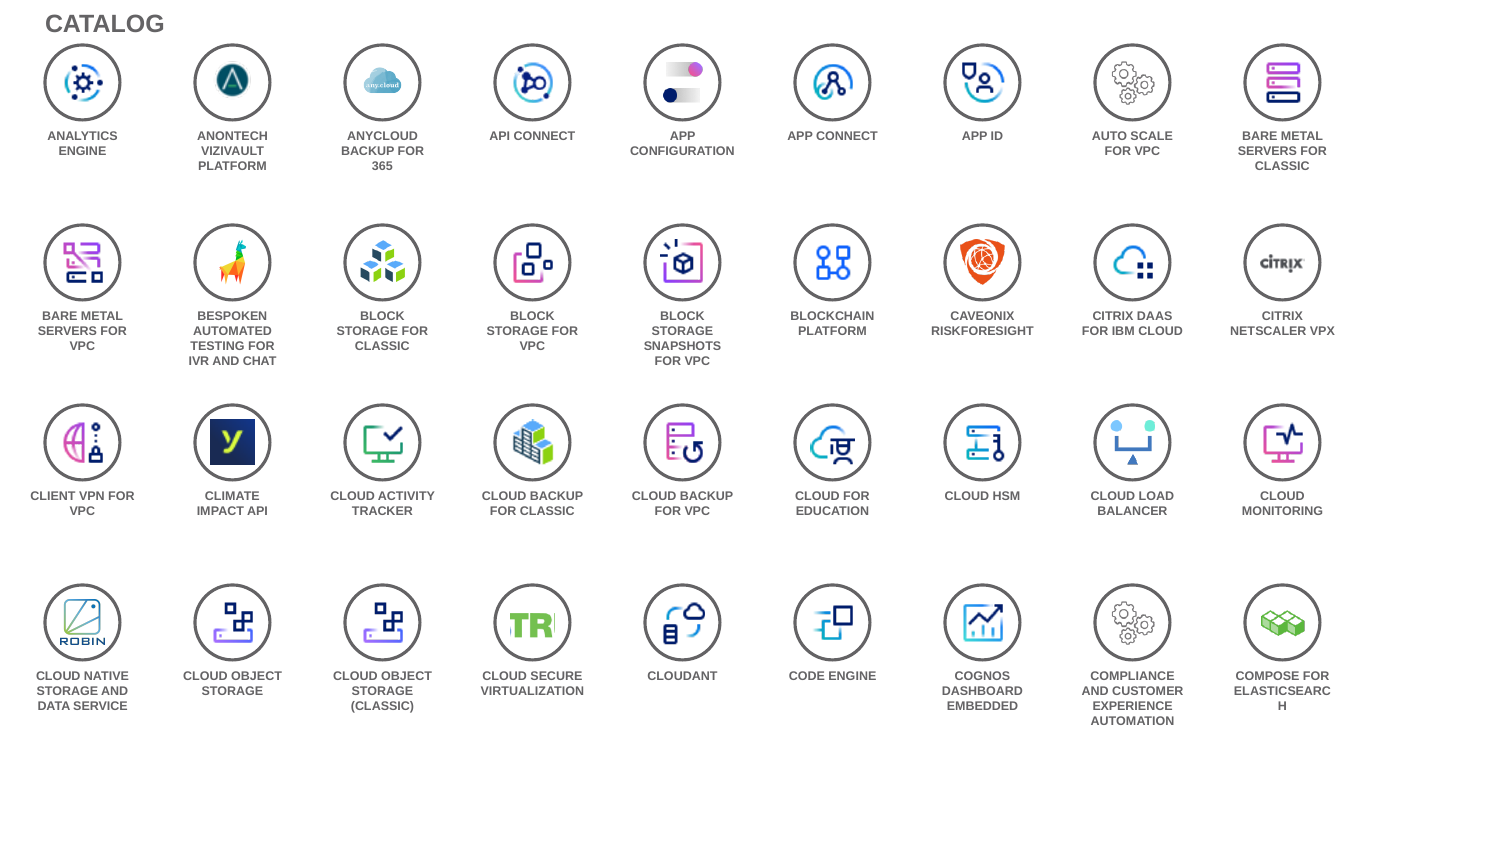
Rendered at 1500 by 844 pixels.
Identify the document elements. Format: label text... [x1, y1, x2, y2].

text_box [59, 652, 106, 660]
picture [659, 599, 706, 646]
text_box [359, 652, 406, 660]
text_box [209, 652, 256, 660]
text_box [809, 292, 856, 300]
text_box COMPOSE FOR ELASTICSEARCH [1229, 667, 1335, 713]
text_box CLOUD BACKUP FOR CLASSIC [479, 487, 585, 518]
text_box [809, 112, 856, 120]
text_box [209, 112, 256, 120]
picture [809, 239, 856, 286]
text_box [794, 44, 870, 110]
text_box [794, 404, 870, 480]
text_box ANALYTICS ENGINE [29, 127, 135, 158]
text_box [794, 584, 870, 650]
picture [209, 59, 256, 106]
text_box [344, 224, 420, 290]
text_box [644, 224, 720, 290]
picture [809, 59, 856, 106]
text_box BESPOKEN AUTOMATED TESTING FOR IVR AND CHAT [179, 307, 285, 368]
text_box [509, 112, 556, 120]
text_box [209, 292, 256, 300]
text_box [359, 112, 406, 120]
text_box [944, 224, 1020, 290]
picture [1259, 239, 1306, 286]
text_box [1244, 404, 1320, 480]
picture [809, 599, 856, 646]
text_box [1094, 404, 1170, 480]
text_box AUTO SCALE FOR VPC [1079, 127, 1185, 158]
picture [1259, 419, 1306, 466]
text_box CODE ENGINE [779, 667, 885, 683]
text_box BARE METAL SERVERS FOR CLASSIC [1229, 127, 1335, 173]
text_box [1109, 112, 1156, 120]
text_box [194, 224, 270, 290]
picture [959, 59, 1006, 106]
text_box [1259, 652, 1306, 660]
text_box CLOUD NATIVE STORAGE AND DATA SERVICE [29, 667, 135, 713]
picture [659, 239, 706, 286]
picture [659, 419, 706, 466]
picture [1109, 419, 1156, 466]
text_box [44, 584, 120, 650]
picture [359, 599, 406, 646]
picture [59, 239, 106, 286]
text_box [1244, 584, 1320, 650]
picture [359, 239, 406, 286]
text_box CLOUD ACTIVITY TRACKER [329, 487, 435, 518]
text_box APP ID [929, 127, 1035, 143]
text_box [1259, 292, 1306, 300]
text_box CATALOG [44, 7, 1170, 38]
text_box CITRIX NETSCALER VPX [1229, 307, 1335, 338]
text_box [59, 112, 106, 120]
text_box COGNOS DASHBOARD EMBEDDED [929, 667, 1035, 713]
text_box CLOUD LOAD BALANCER [1079, 487, 1185, 518]
picture [959, 239, 1006, 286]
text_box [644, 44, 720, 110]
text_box [494, 44, 570, 110]
text_box [1244, 224, 1320, 290]
picture [209, 599, 256, 646]
text_box [959, 652, 1006, 660]
text_box [44, 44, 120, 110]
text_box COMPLIANCE AND CUSTOMER EXPERIENCE AUTOMATION [1079, 667, 1185, 728]
text_box [659, 112, 706, 120]
text_box [359, 292, 406, 300]
text_box CLIMATE IMPACT API [179, 487, 285, 518]
text_box [944, 584, 1020, 650]
picture [509, 599, 556, 646]
picture [209, 239, 256, 286]
text_box BARE METAL SERVERS FOR VPC [29, 307, 135, 353]
text_box [344, 584, 420, 650]
picture [59, 599, 106, 646]
text_box [1094, 584, 1170, 650]
text_box [509, 292, 556, 300]
text_box [659, 292, 706, 300]
text_box [194, 44, 270, 110]
text_box CLOUD SECURE VIRTUALIZATION [479, 667, 585, 698]
text_box CLOUD OBJECT STORAGE (CLASSIC) [329, 667, 435, 713]
text_box [494, 584, 570, 650]
text_box [1094, 44, 1170, 110]
picture [509, 419, 556, 466]
text_box BLOCK STORAGE FOR VPC [479, 307, 585, 353]
picture [509, 59, 556, 106]
text_box BLOCKCHAIN PLATFORM [779, 307, 885, 338]
text_box [1109, 292, 1156, 300]
text_box [644, 404, 720, 480]
text_box CITRIX DAAS FOR IBM CLOUD [1079, 307, 1185, 338]
text_box [1259, 112, 1306, 120]
picture [1259, 59, 1306, 106]
text_box [809, 652, 856, 660]
text_box APP CONNECT [779, 127, 885, 143]
text_box CLOUD MONITORING [1229, 487, 1335, 518]
picture [59, 419, 106, 466]
text_box [509, 652, 556, 660]
picture [209, 419, 256, 466]
picture [959, 419, 1006, 466]
text_box [659, 652, 706, 660]
picture [1109, 59, 1156, 106]
text_box BLOCK STORAGE FOR CLASSIC [329, 307, 435, 353]
text_box BLOCK STORAGE SNAPSHOTS FOR VPC [629, 307, 735, 368]
text_box CLOUD HSM [929, 487, 1035, 503]
text_box [194, 404, 270, 480]
picture [509, 239, 556, 286]
text_box API CONNECT [479, 127, 585, 143]
text_box ANONTECH VIZIVAULT PLATFORM [179, 127, 285, 173]
text_box [1244, 44, 1320, 110]
text_box [794, 224, 870, 290]
text_box [959, 112, 1006, 120]
picture [1259, 599, 1306, 646]
picture [59, 59, 106, 106]
text_box [1109, 652, 1156, 660]
picture [359, 419, 406, 466]
text_box CLOUDANT [629, 667, 735, 683]
text_box [1094, 224, 1170, 290]
text_box [344, 44, 420, 110]
text_box [194, 584, 270, 650]
text_box ANYCLOUD BACKUP FOR 365 [329, 127, 435, 173]
text_box [59, 292, 106, 300]
text_box CLIENT VPN FOR VPC [29, 487, 135, 518]
text_box [944, 44, 1020, 110]
text_box CLOUD BACKUP FOR VPC [629, 487, 735, 518]
picture [659, 59, 706, 106]
text_box APP CONFIGURATION [629, 127, 735, 158]
text_box CLOUD OBJECT STORAGE [179, 667, 285, 698]
text_box [344, 404, 420, 480]
text_box [644, 584, 720, 650]
text_box [44, 224, 120, 290]
picture [809, 419, 856, 466]
picture [359, 59, 406, 106]
picture [1109, 239, 1156, 286]
text_box [494, 404, 570, 480]
picture [959, 599, 1006, 646]
picture [1109, 599, 1156, 646]
text_box [959, 292, 1006, 300]
text_box [494, 224, 570, 290]
text_box [44, 404, 120, 480]
text_box CLOUD FOR EDUCATION [779, 487, 885, 518]
text_box CAVEONIX RISKFORESIGHT [929, 307, 1035, 338]
text_box [944, 404, 1020, 480]
